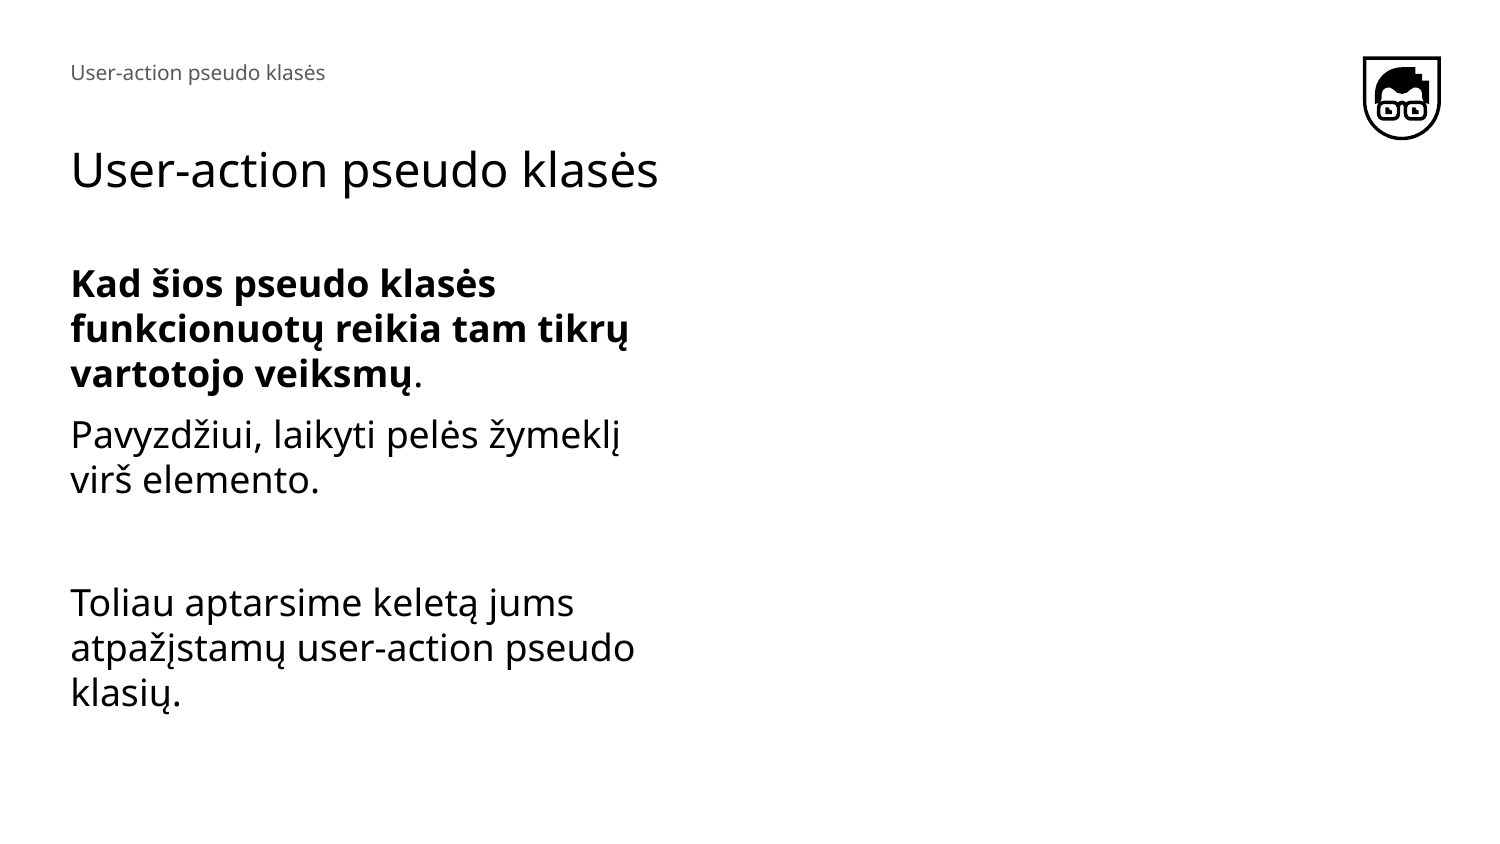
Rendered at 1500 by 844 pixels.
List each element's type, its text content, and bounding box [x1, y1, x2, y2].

title User-action pseudo klasės [59, 140, 1325, 208]
list Kad šios pseudo klasės funkcionuotų reikia tam tikrų vartotojo veiksmų. Pavyzdžiui, laikyti pelės žymeklį virš elemento. Toliau aptarsime keletą jums atpažįstamų user-action pseudo klasių. [59, 253, 693, 801]
list User-action pseudo klasės [59, 56, 750, 113]
